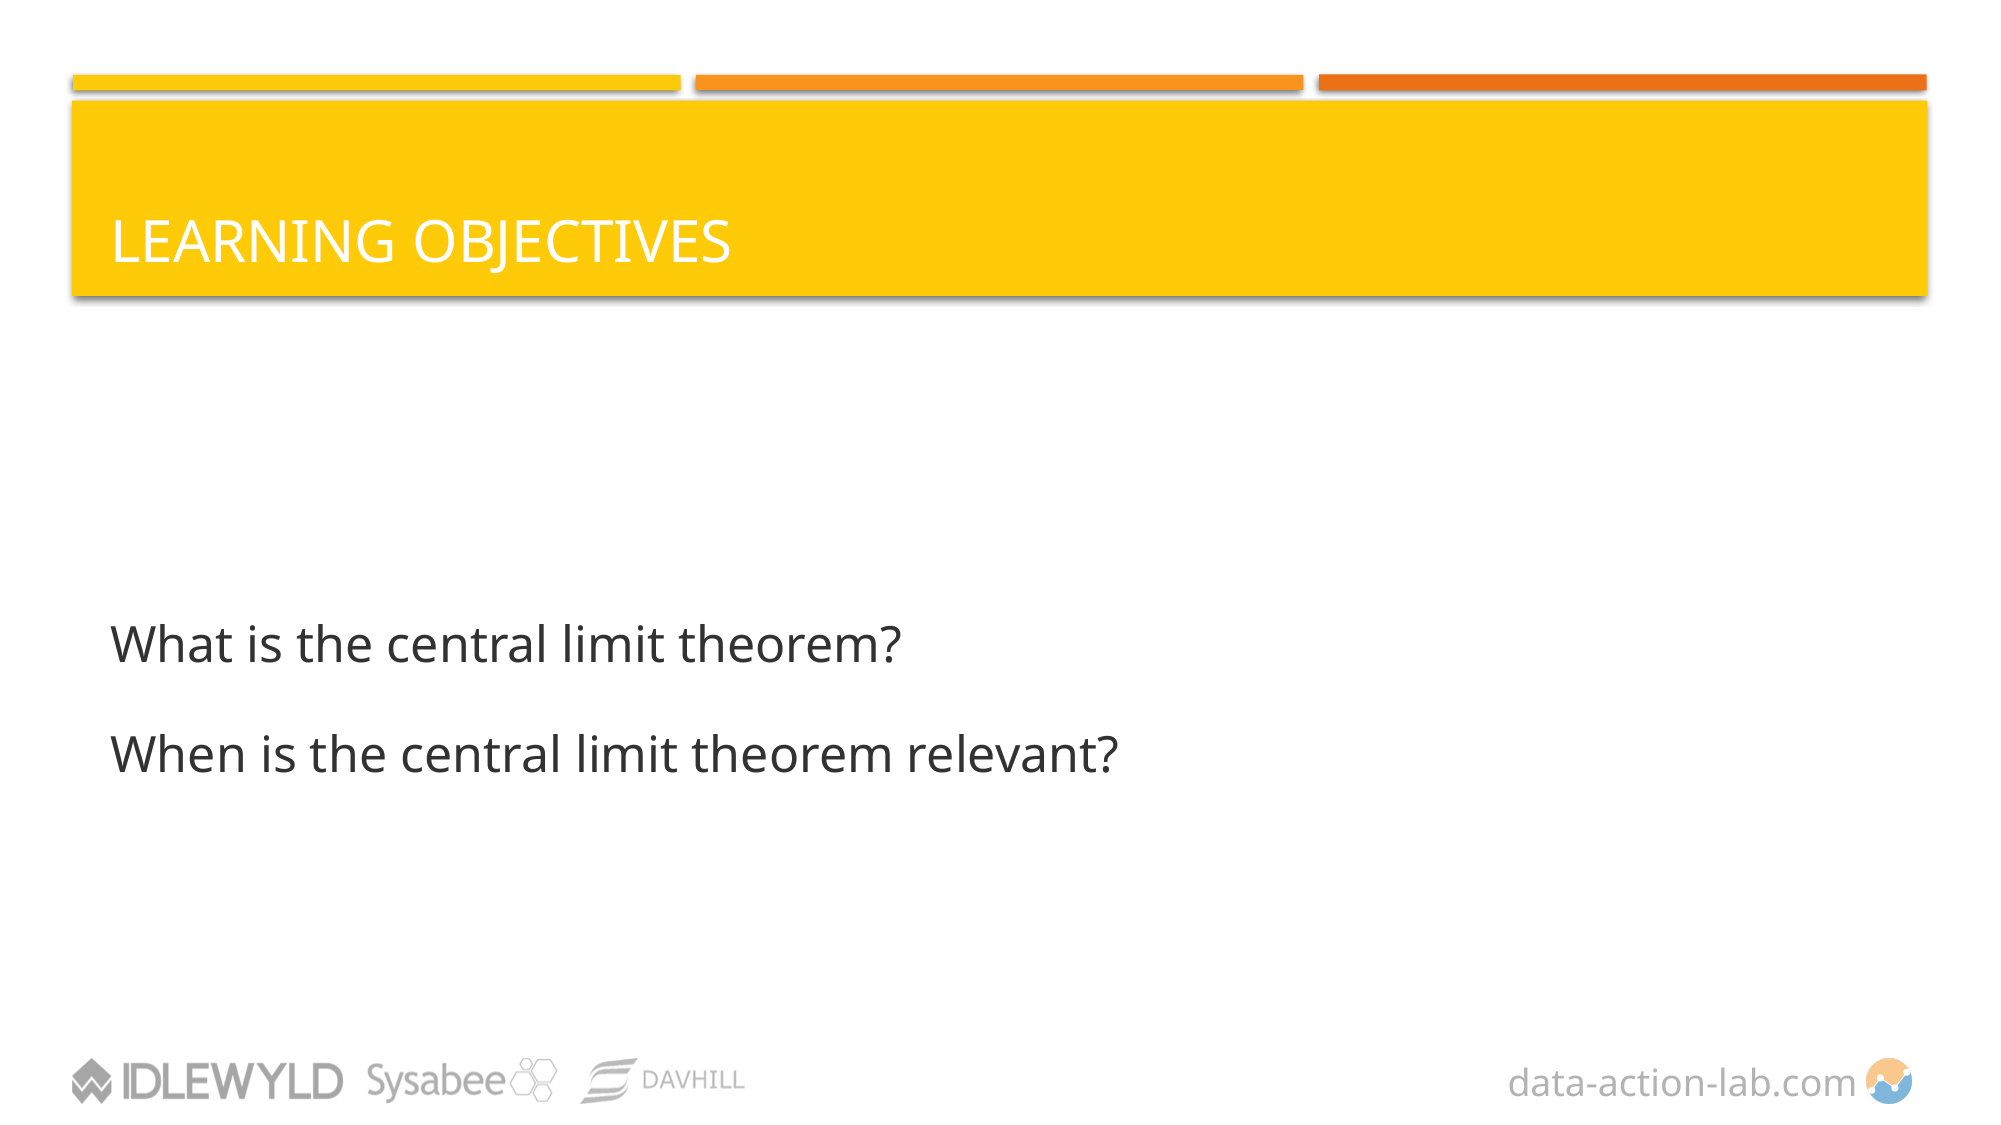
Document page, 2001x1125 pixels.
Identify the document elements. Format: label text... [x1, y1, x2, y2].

list What is the central limit theorem? When is the central limit theorem relevant? [95, 357, 1905, 1037]
title LEARNING OBJECTIVES [95, 115, 1905, 282]
picture [72, 1058, 745, 1104]
